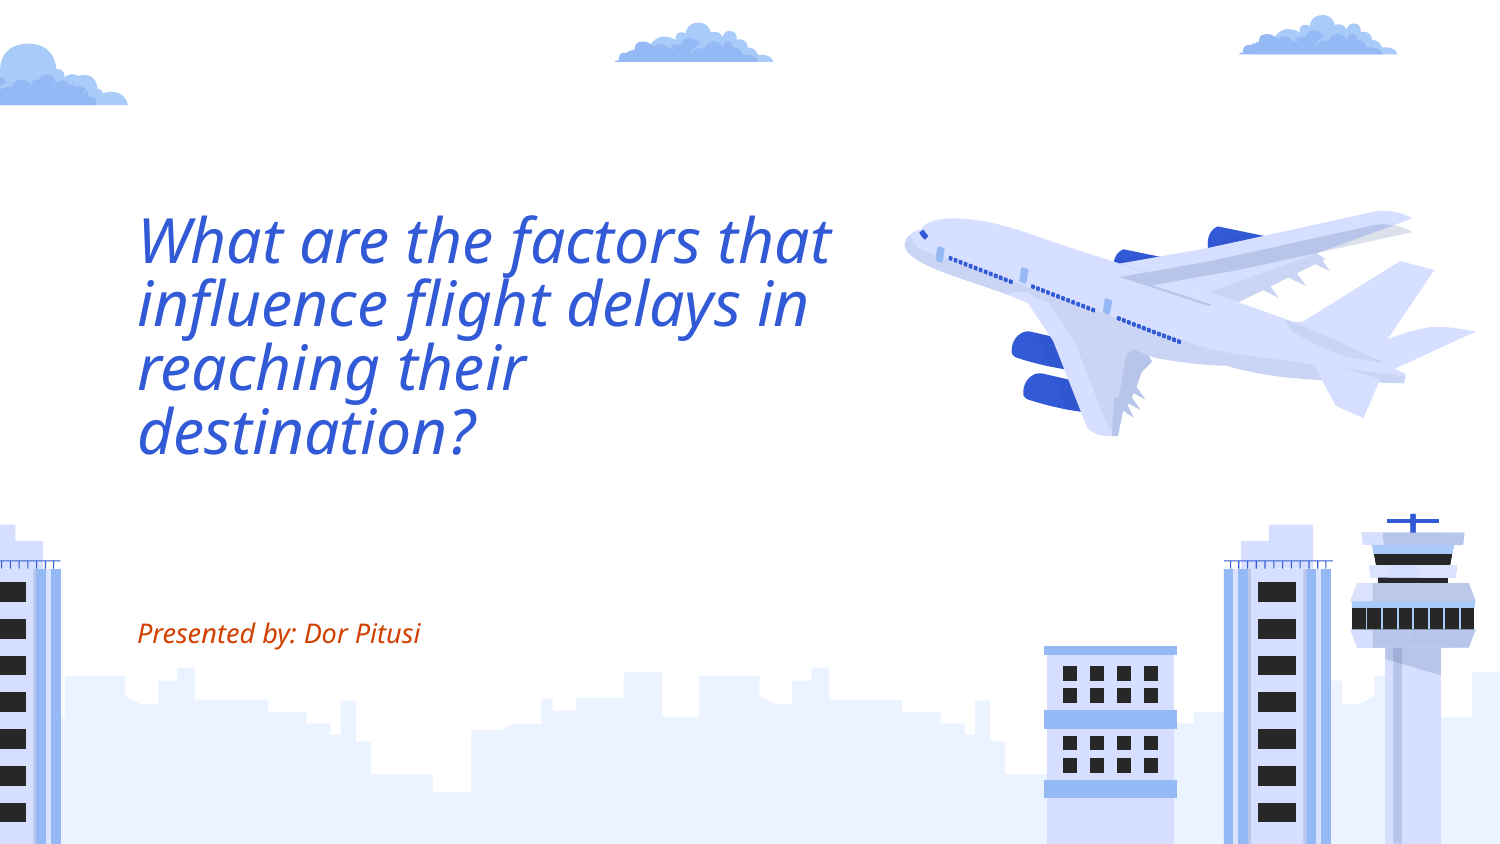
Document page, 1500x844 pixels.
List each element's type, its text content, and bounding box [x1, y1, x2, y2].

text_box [1223, 524, 1334, 844]
title What are the factors that influence flight delays in reaching their destination? [122, 197, 886, 353]
text_box Presented by: Dor Pitusi [122, 606, 668, 684]
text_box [1043, 645, 1178, 844]
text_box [904, 210, 1476, 437]
